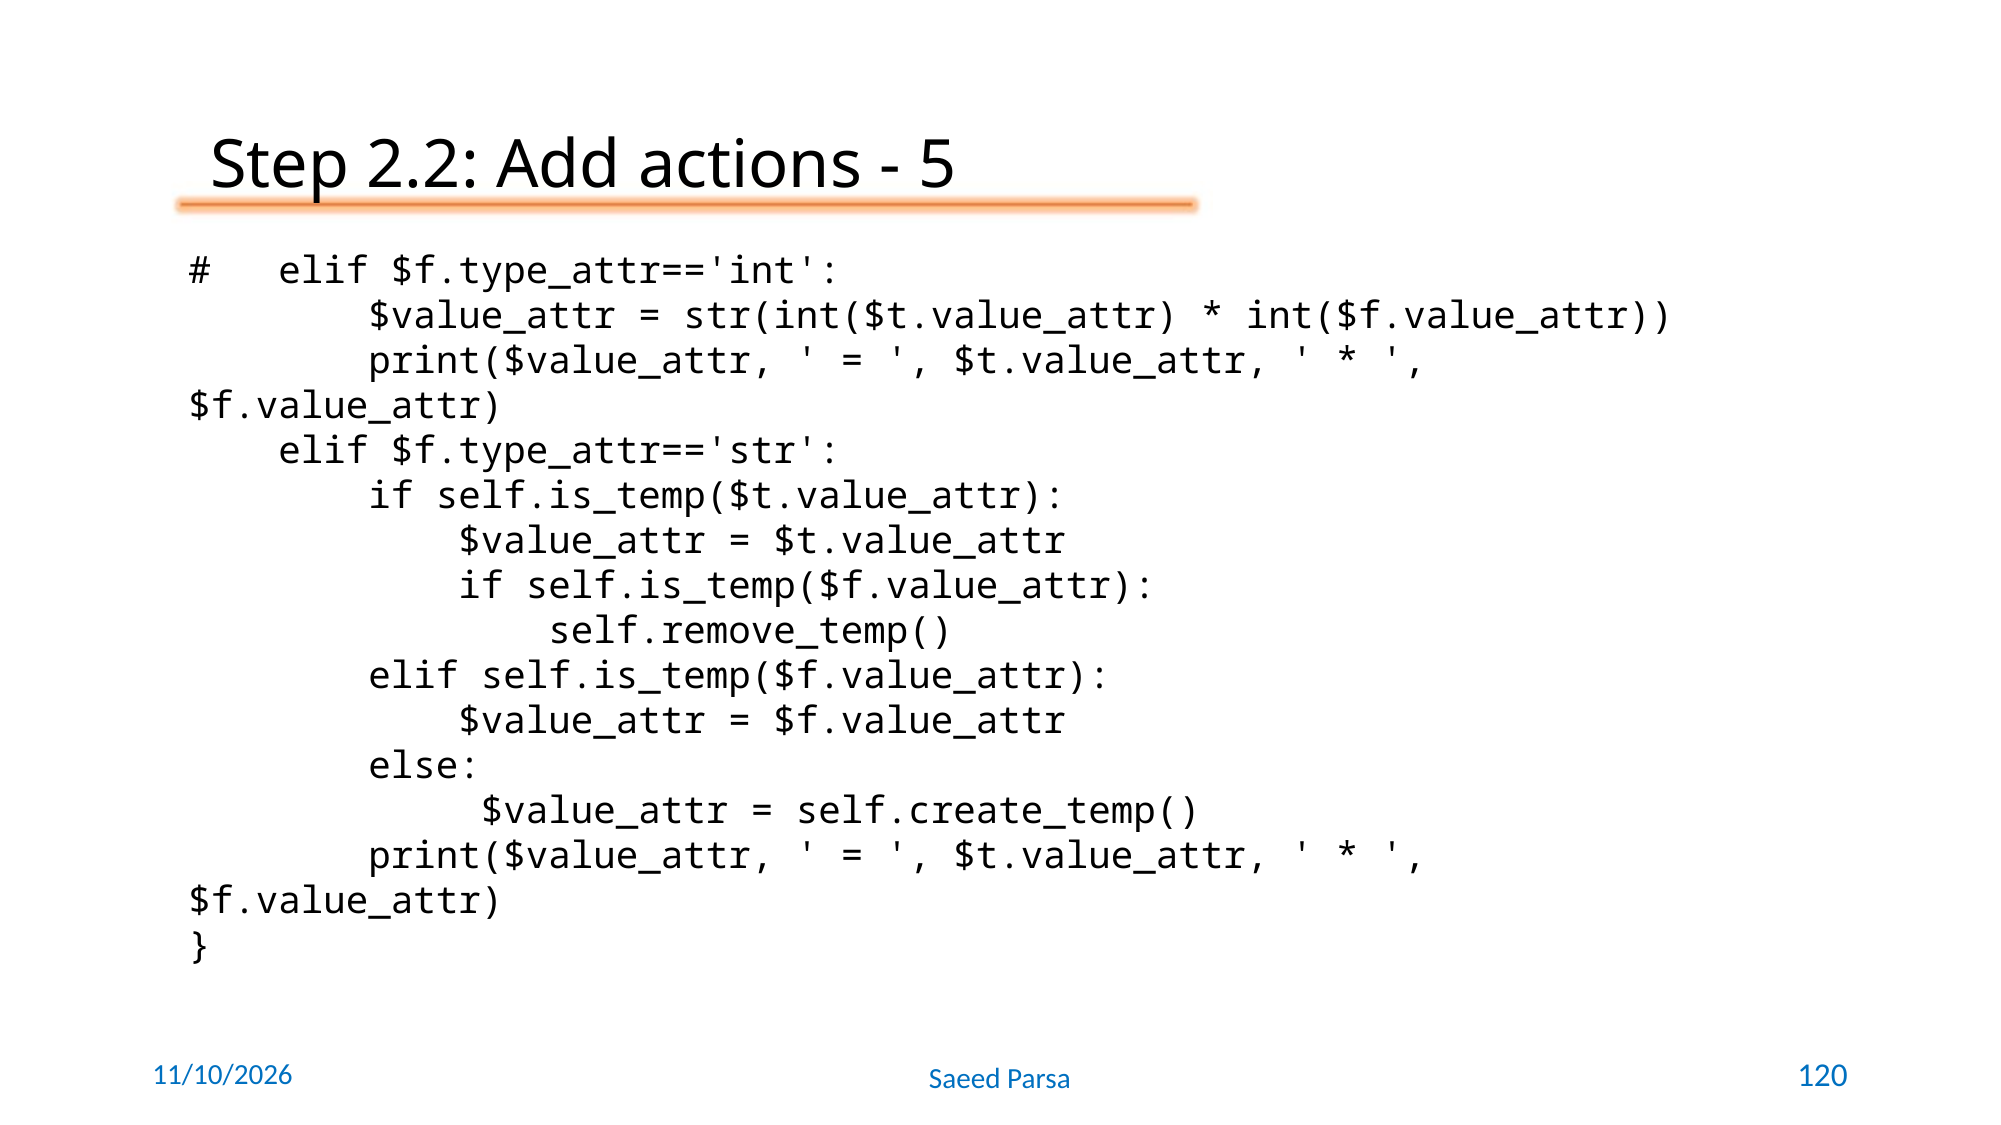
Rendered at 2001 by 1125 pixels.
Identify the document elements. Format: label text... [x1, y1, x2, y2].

text_box # elif $f.type_attr=='int': $value_attr = str(int($t.value_attr) * int($f.value_attr)) print($value_attr, ' = ', $t.value_attr, ' * ', $f.value_attr) elif $f.type_attr=='str': if self.is_temp($t.value_attr): $value_attr = $t.value_attr if self.is_temp($f.value_attr): self.remove_temp() elif self.is_temp($f.value_attr): $value_attr = $f.value_attr else: $value_attr = self.create_temp() print($value_attr, ' = ', $t.value_attr, ' * ', $f.value_attr) } [173, 238, 1736, 1019]
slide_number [137, 1042, 587, 1103]
text_box Step 2.2: Add actions - 5 [195, 122, 1611, 210]
picture [152, 181, 1213, 238]
slide_number 120 [1412, 1042, 1863, 1103]
footer Saeed Parsa [587, 1042, 1413, 1111]
